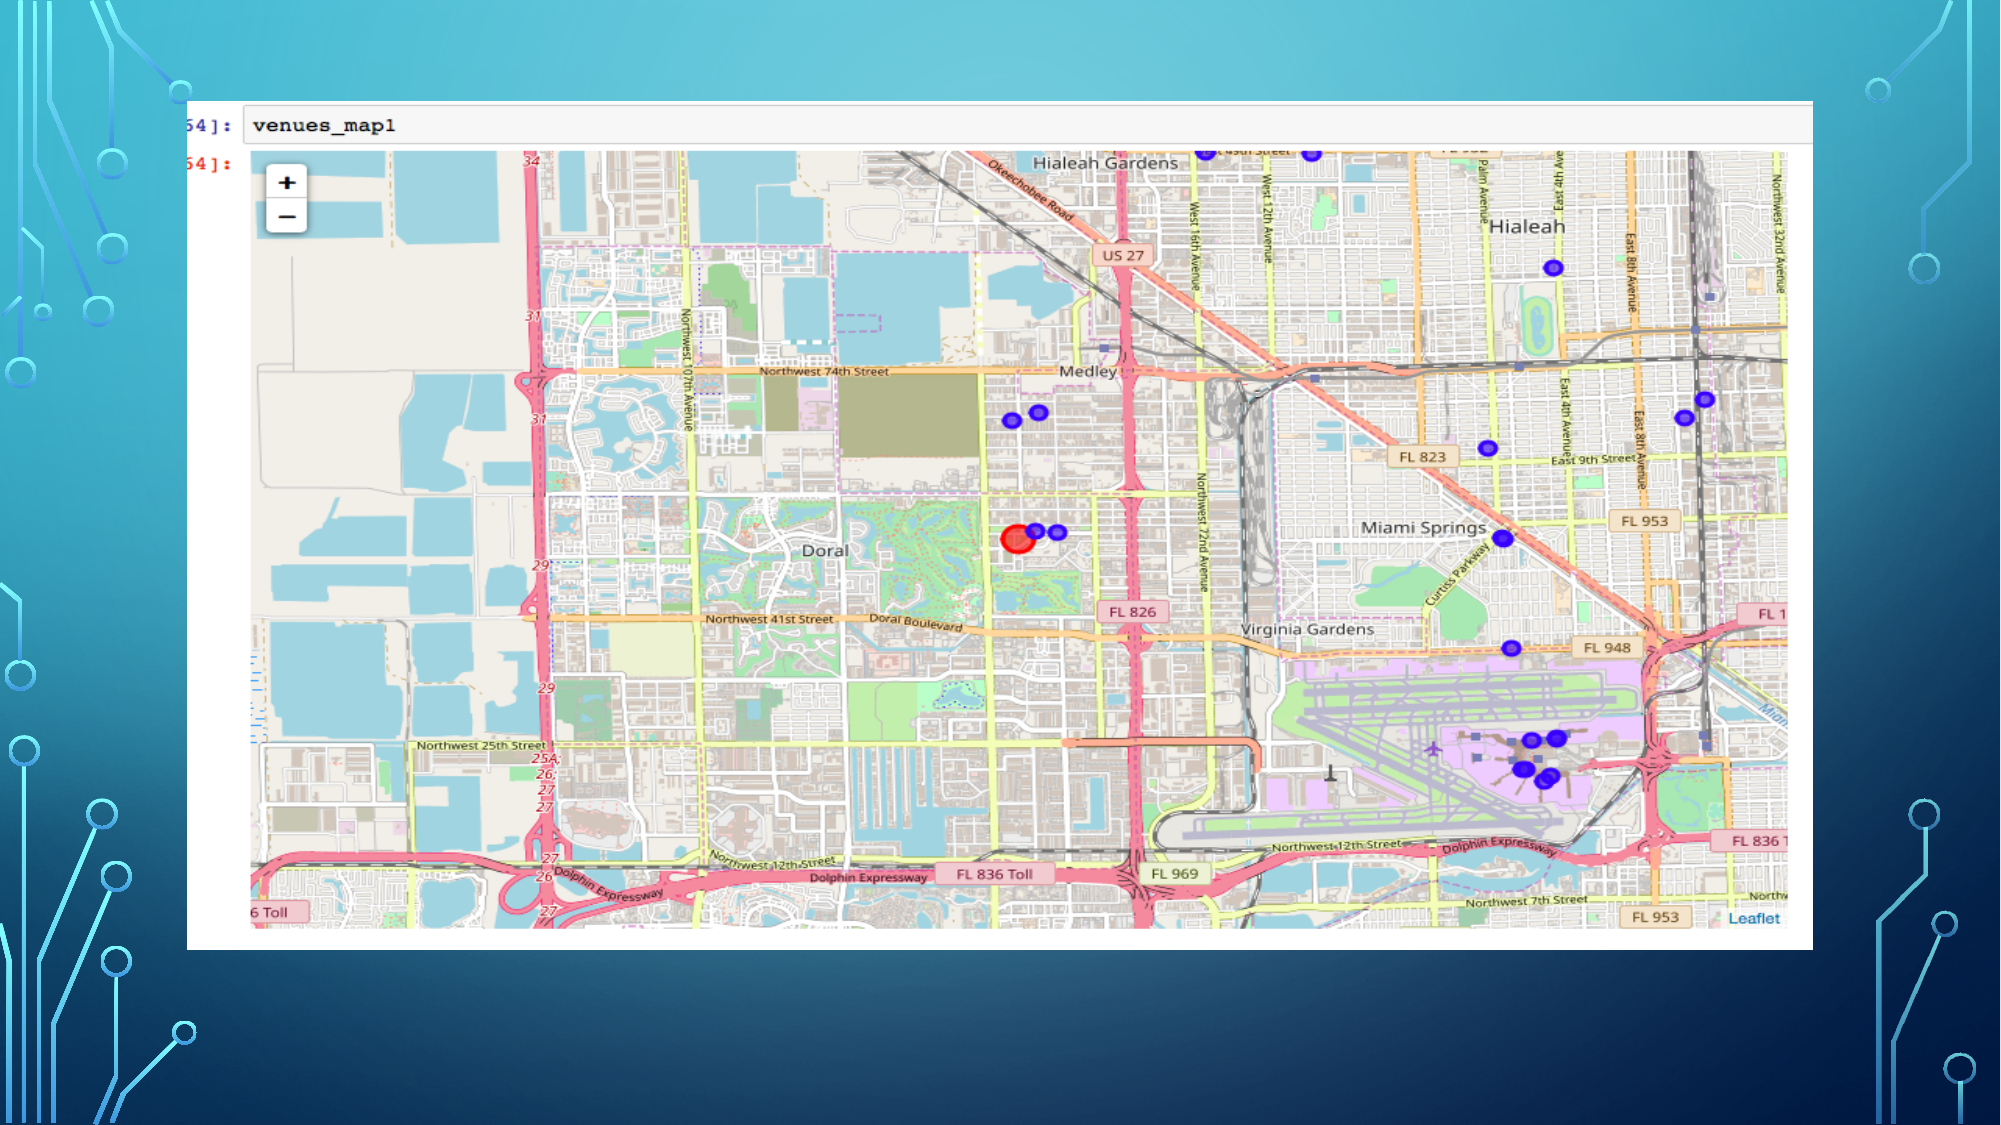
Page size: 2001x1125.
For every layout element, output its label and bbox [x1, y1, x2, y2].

list [186, 101, 1813, 951]
